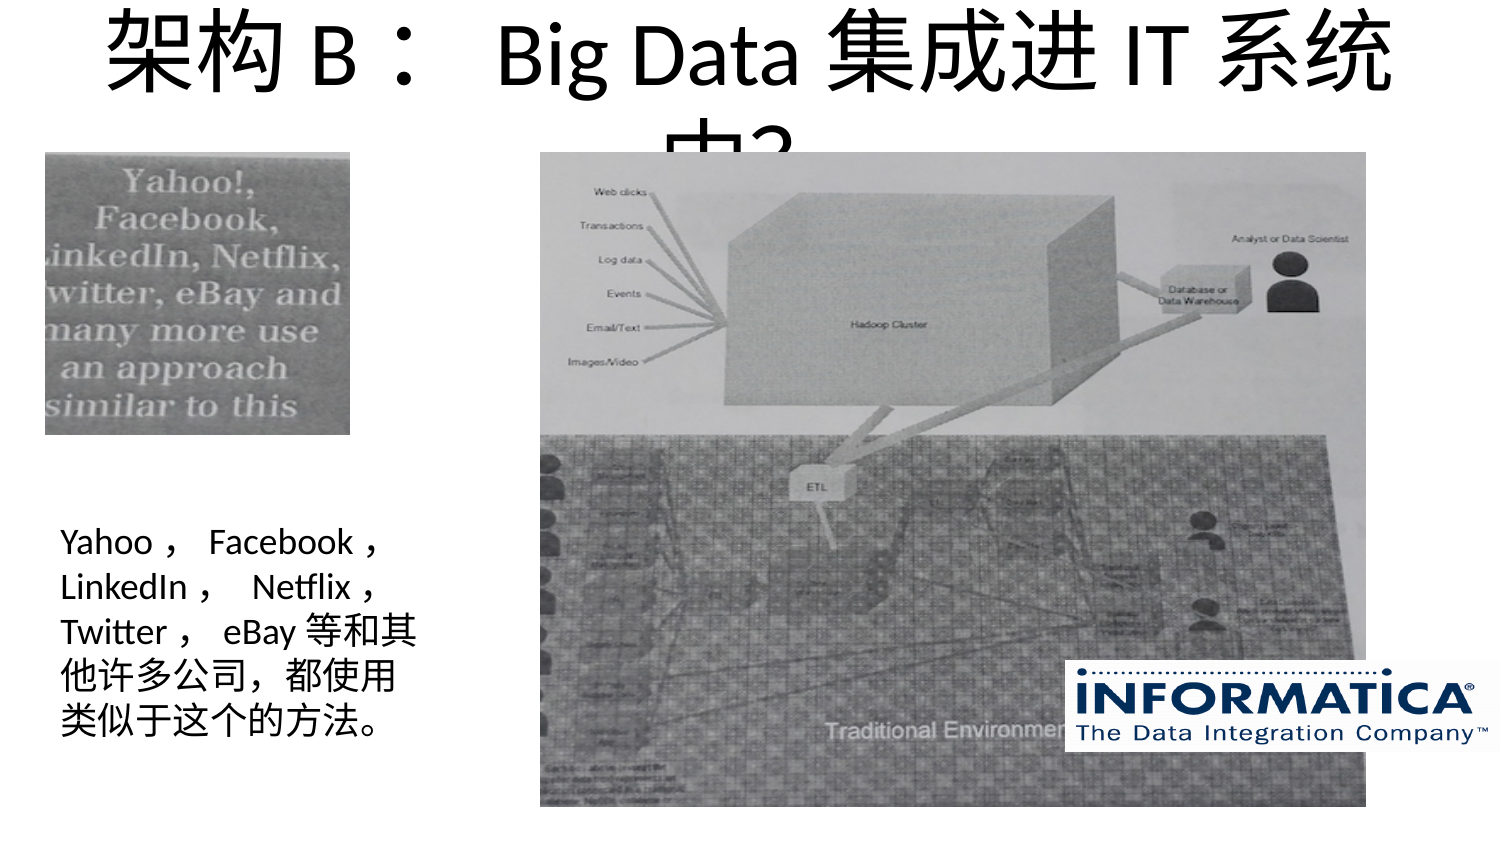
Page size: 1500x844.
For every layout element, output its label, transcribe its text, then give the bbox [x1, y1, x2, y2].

title 架构B：Big Data集成进IT系统中？ [75, 33, 1425, 175]
picture [540, 151, 1500, 807]
text_box Yahoo，Facebook，LinkedIn， Netflix，Twitter，eBay等和其他许多公司，都使用类似于这个的方法。 [45, 509, 435, 750]
picture [45, 151, 351, 436]
